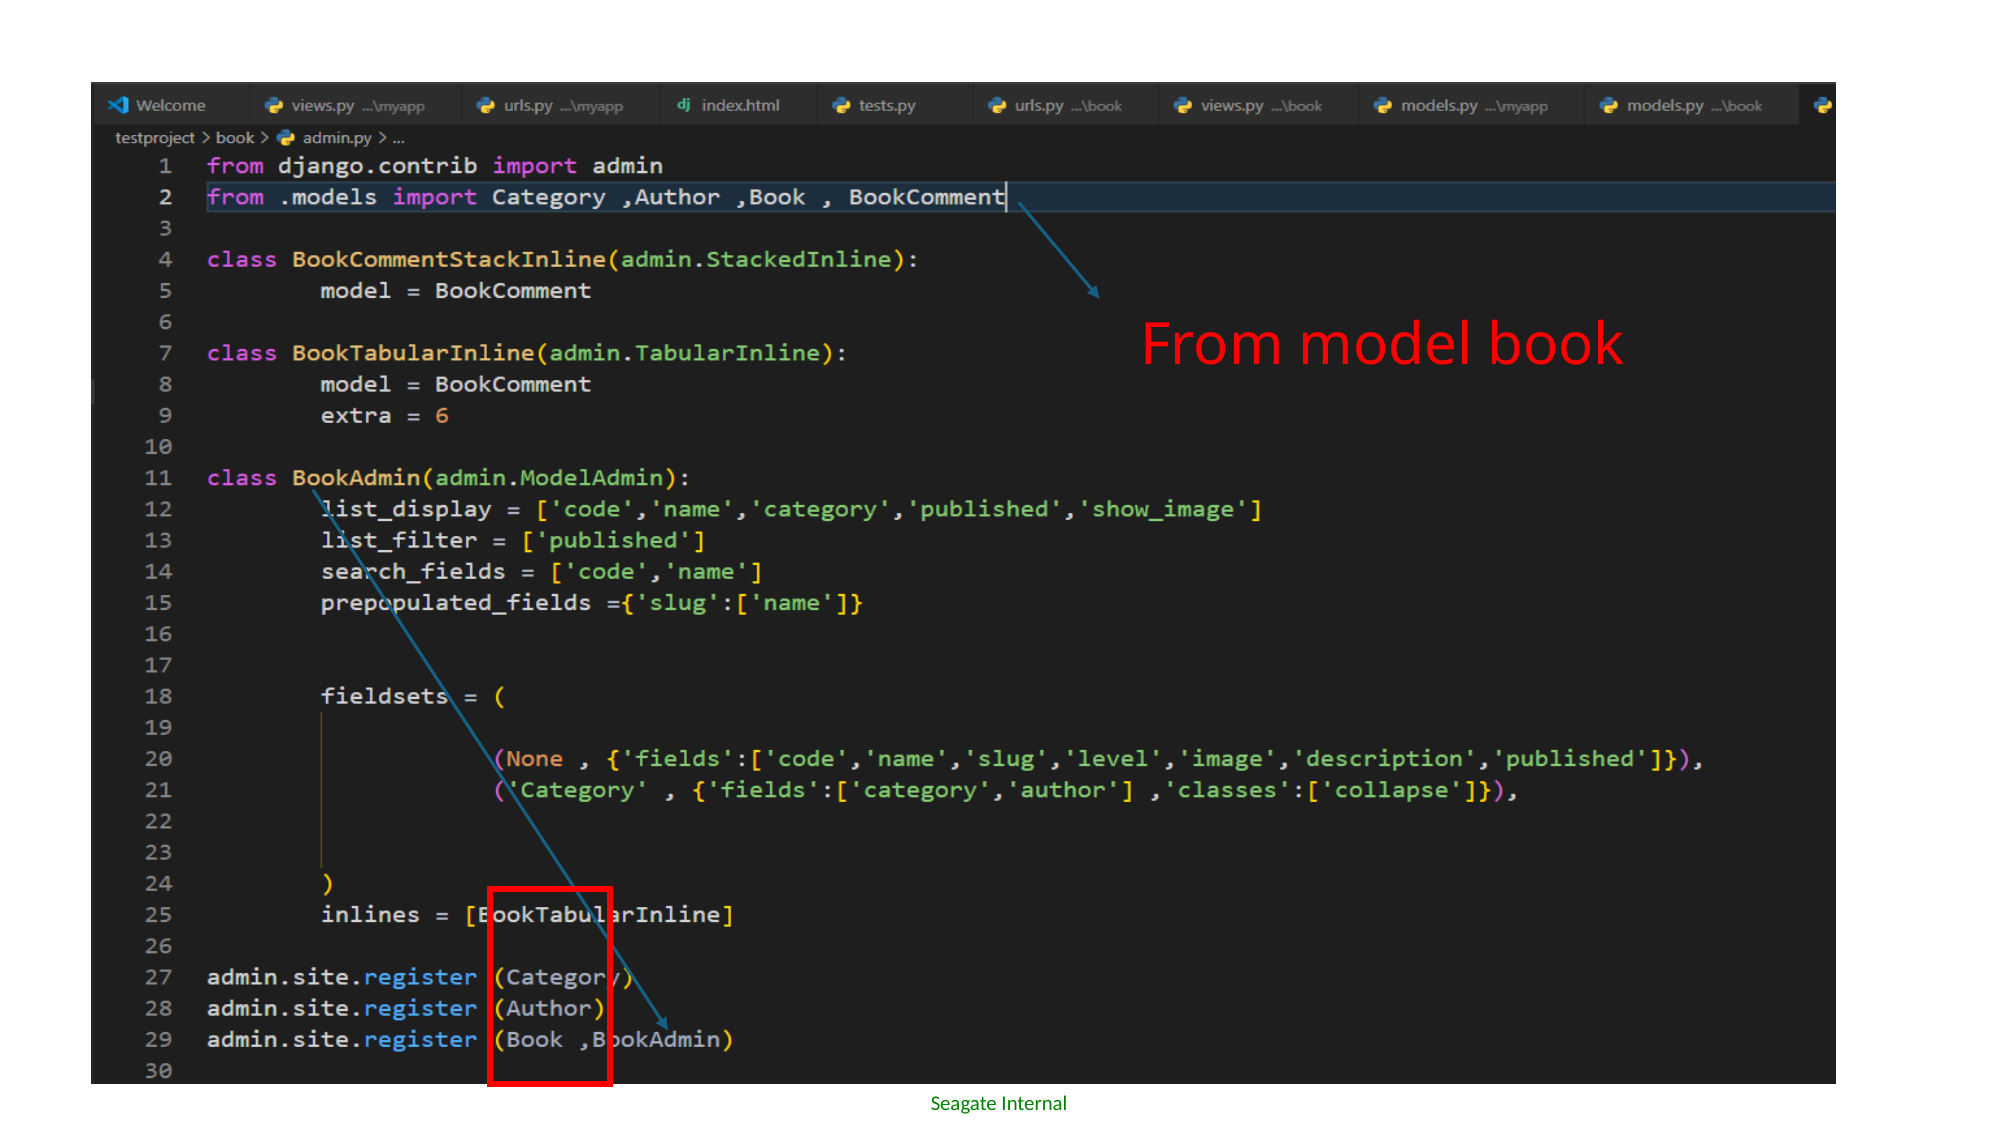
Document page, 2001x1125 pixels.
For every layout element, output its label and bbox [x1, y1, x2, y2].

text_box [1018, 201, 1100, 300]
text_box [312, 489, 669, 1031]
picture [90, 81, 1836, 1085]
